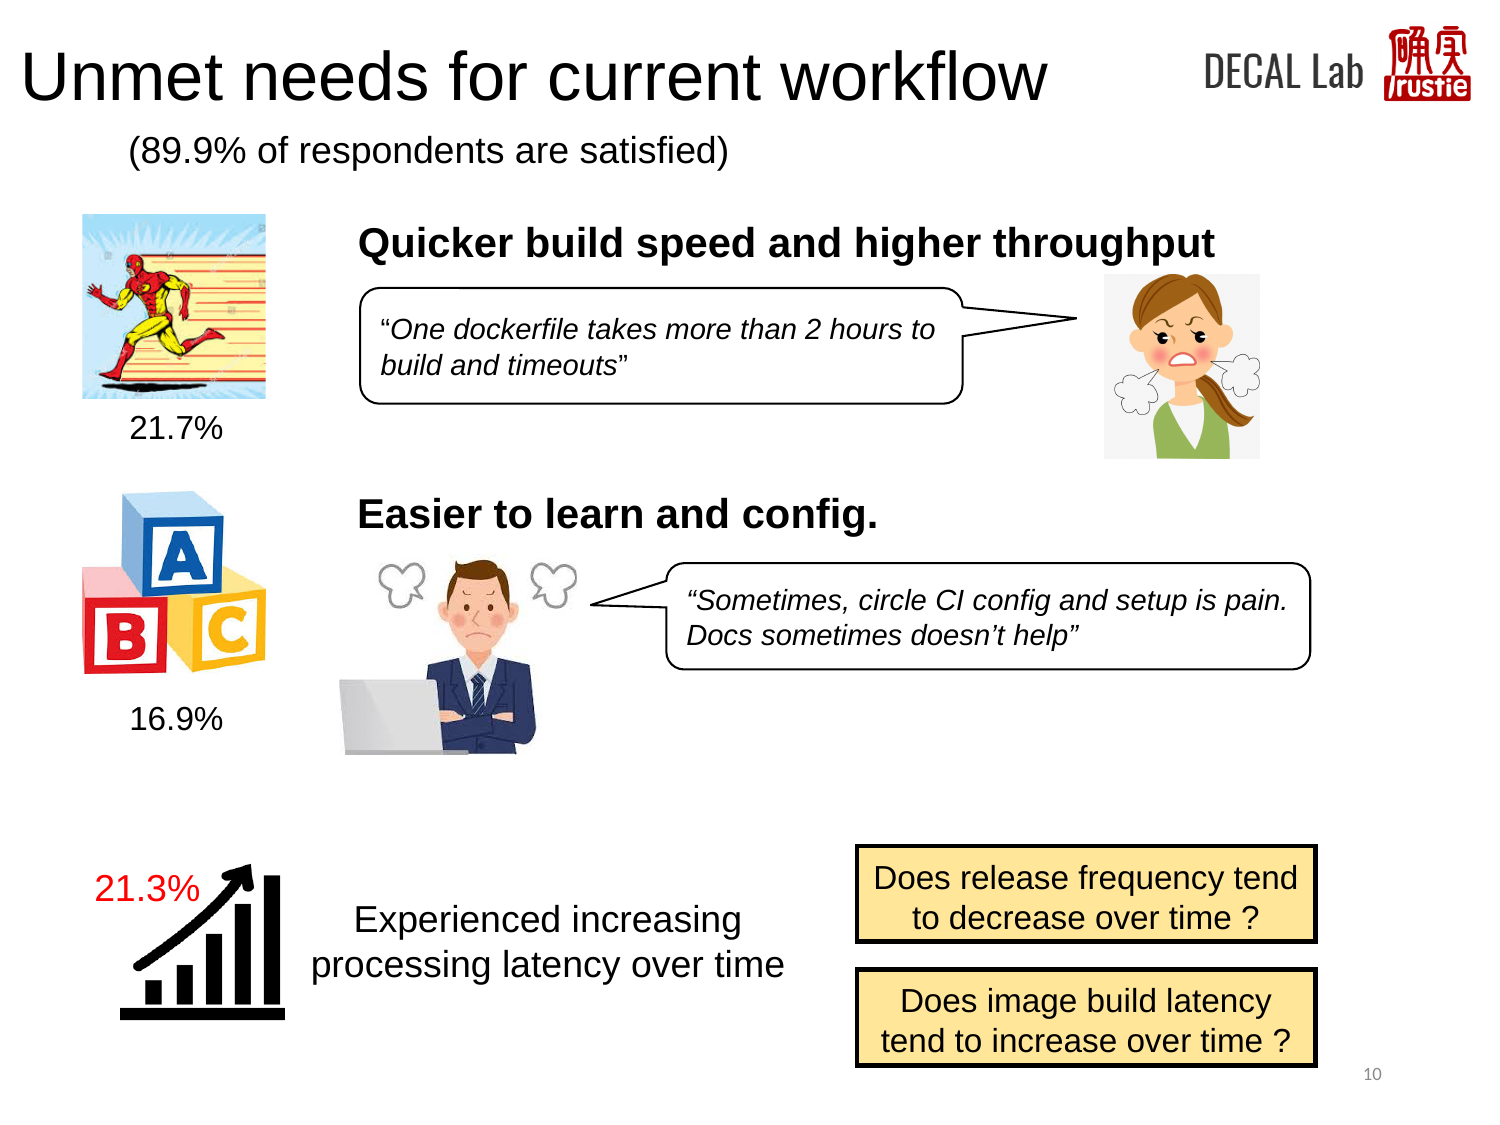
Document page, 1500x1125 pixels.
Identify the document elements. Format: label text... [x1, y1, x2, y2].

text_box 21.7% [114, 399, 239, 454]
text_box 16.9% [114, 689, 239, 745]
text_box (89.9% of respondents are satisfied) [113, 118, 745, 179]
picture [82, 491, 266, 674]
picture [1104, 274, 1260, 459]
picture [1300, 45, 1368, 94]
text_box Quicker build speed and higher throughput [343, 208, 1231, 273]
picture [1381, 22, 1473, 103]
text_box “Sometimes, circle CI config and setup is pain. Docs sometimes doesn’t help” [590, 562, 1312, 671]
slide_number 10 [1059, 1042, 1397, 1103]
text_box Easier to learn and config. [342, 479, 894, 545]
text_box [856, 845, 1316, 945]
picture [82, 214, 266, 399]
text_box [857, 969, 1316, 1069]
title Unmet needs for current workflow [5, 7, 1300, 149]
picture [339, 554, 577, 755]
text_box “One dockerfile takes more than 2 hours to build and timeouts” [359, 286, 1077, 405]
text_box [78, 856, 833, 1024]
